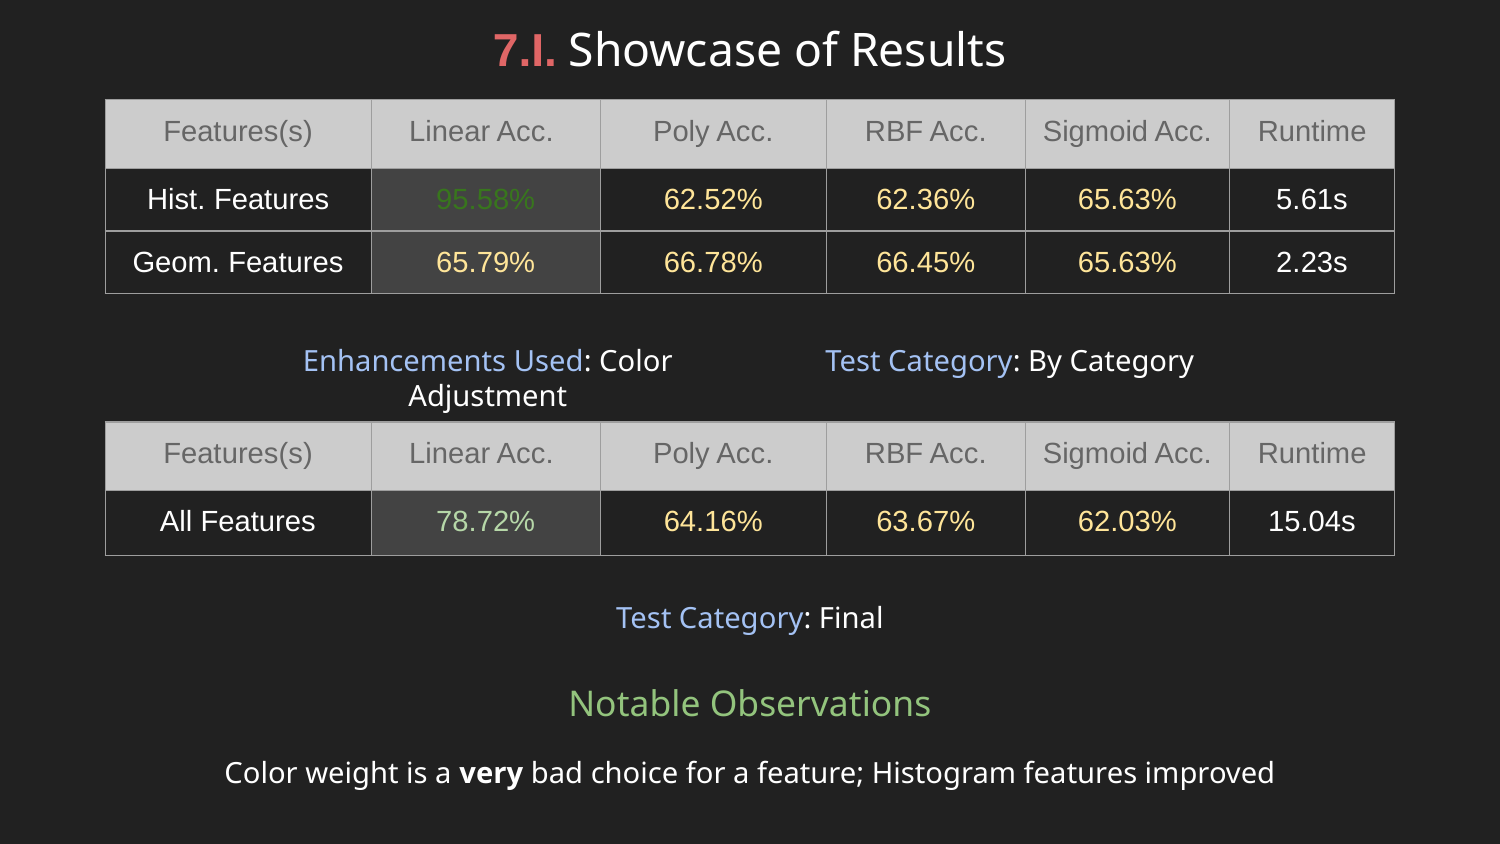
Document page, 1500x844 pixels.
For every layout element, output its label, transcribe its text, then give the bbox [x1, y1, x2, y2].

table_cell 65.63% [1026, 232, 1229, 293]
table_header Runtime [1230, 423, 1394, 490]
text_box Test Category: Final [503, 584, 996, 650]
table_header Sigmoid Acc. [1026, 423, 1229, 490]
table_header Features(s) [106, 423, 371, 490]
table_cell 95.58% [372, 169, 600, 230]
title 7.I. Showcase of Results [214, 5, 1286, 99]
table_cell Hist. Features [106, 169, 371, 230]
table_cell 62.52% [601, 169, 826, 230]
table_cell 78.72% [372, 491, 600, 555]
table_header RBF Acc. [827, 423, 1025, 490]
text_box Enhancements Used: Color Adjustment [212, 327, 764, 428]
table_cell 66.45% [827, 232, 1025, 293]
table_cell Geom. Features [106, 232, 371, 293]
table_header Poly Acc. [601, 100, 826, 168]
table_header Runtime [1230, 100, 1394, 168]
table_cell 66.78% [601, 232, 826, 293]
table_cell 2.23s [1230, 232, 1394, 293]
text_box Test Category: By Category [764, 327, 1256, 393]
table_cell 65.63% [1026, 169, 1229, 230]
table_header Sigmoid Acc. [1026, 100, 1229, 168]
text_box Notable Observations [503, 666, 996, 739]
table_header Linear Acc. [372, 100, 600, 168]
table_cell 65.79% [372, 232, 600, 293]
table_header RBF Acc. [827, 100, 1025, 168]
table_cell 62.36% [827, 169, 1025, 230]
text_box Color weight is a very bad choice for a feature; Histogram features improved [148, 739, 1352, 805]
table_header Features(s) [106, 100, 371, 168]
table_cell All Features [106, 491, 371, 555]
table_cell 63.67% [827, 491, 1025, 555]
table_cell 5.61s [1230, 169, 1394, 230]
table_header Poly Acc. [601, 423, 826, 490]
table_header Linear Acc. [372, 428, 600, 490]
table_cell 15.04s [1230, 491, 1394, 555]
table_cell 62.03% [1026, 491, 1229, 555]
table_cell 64.16% [601, 491, 826, 555]
